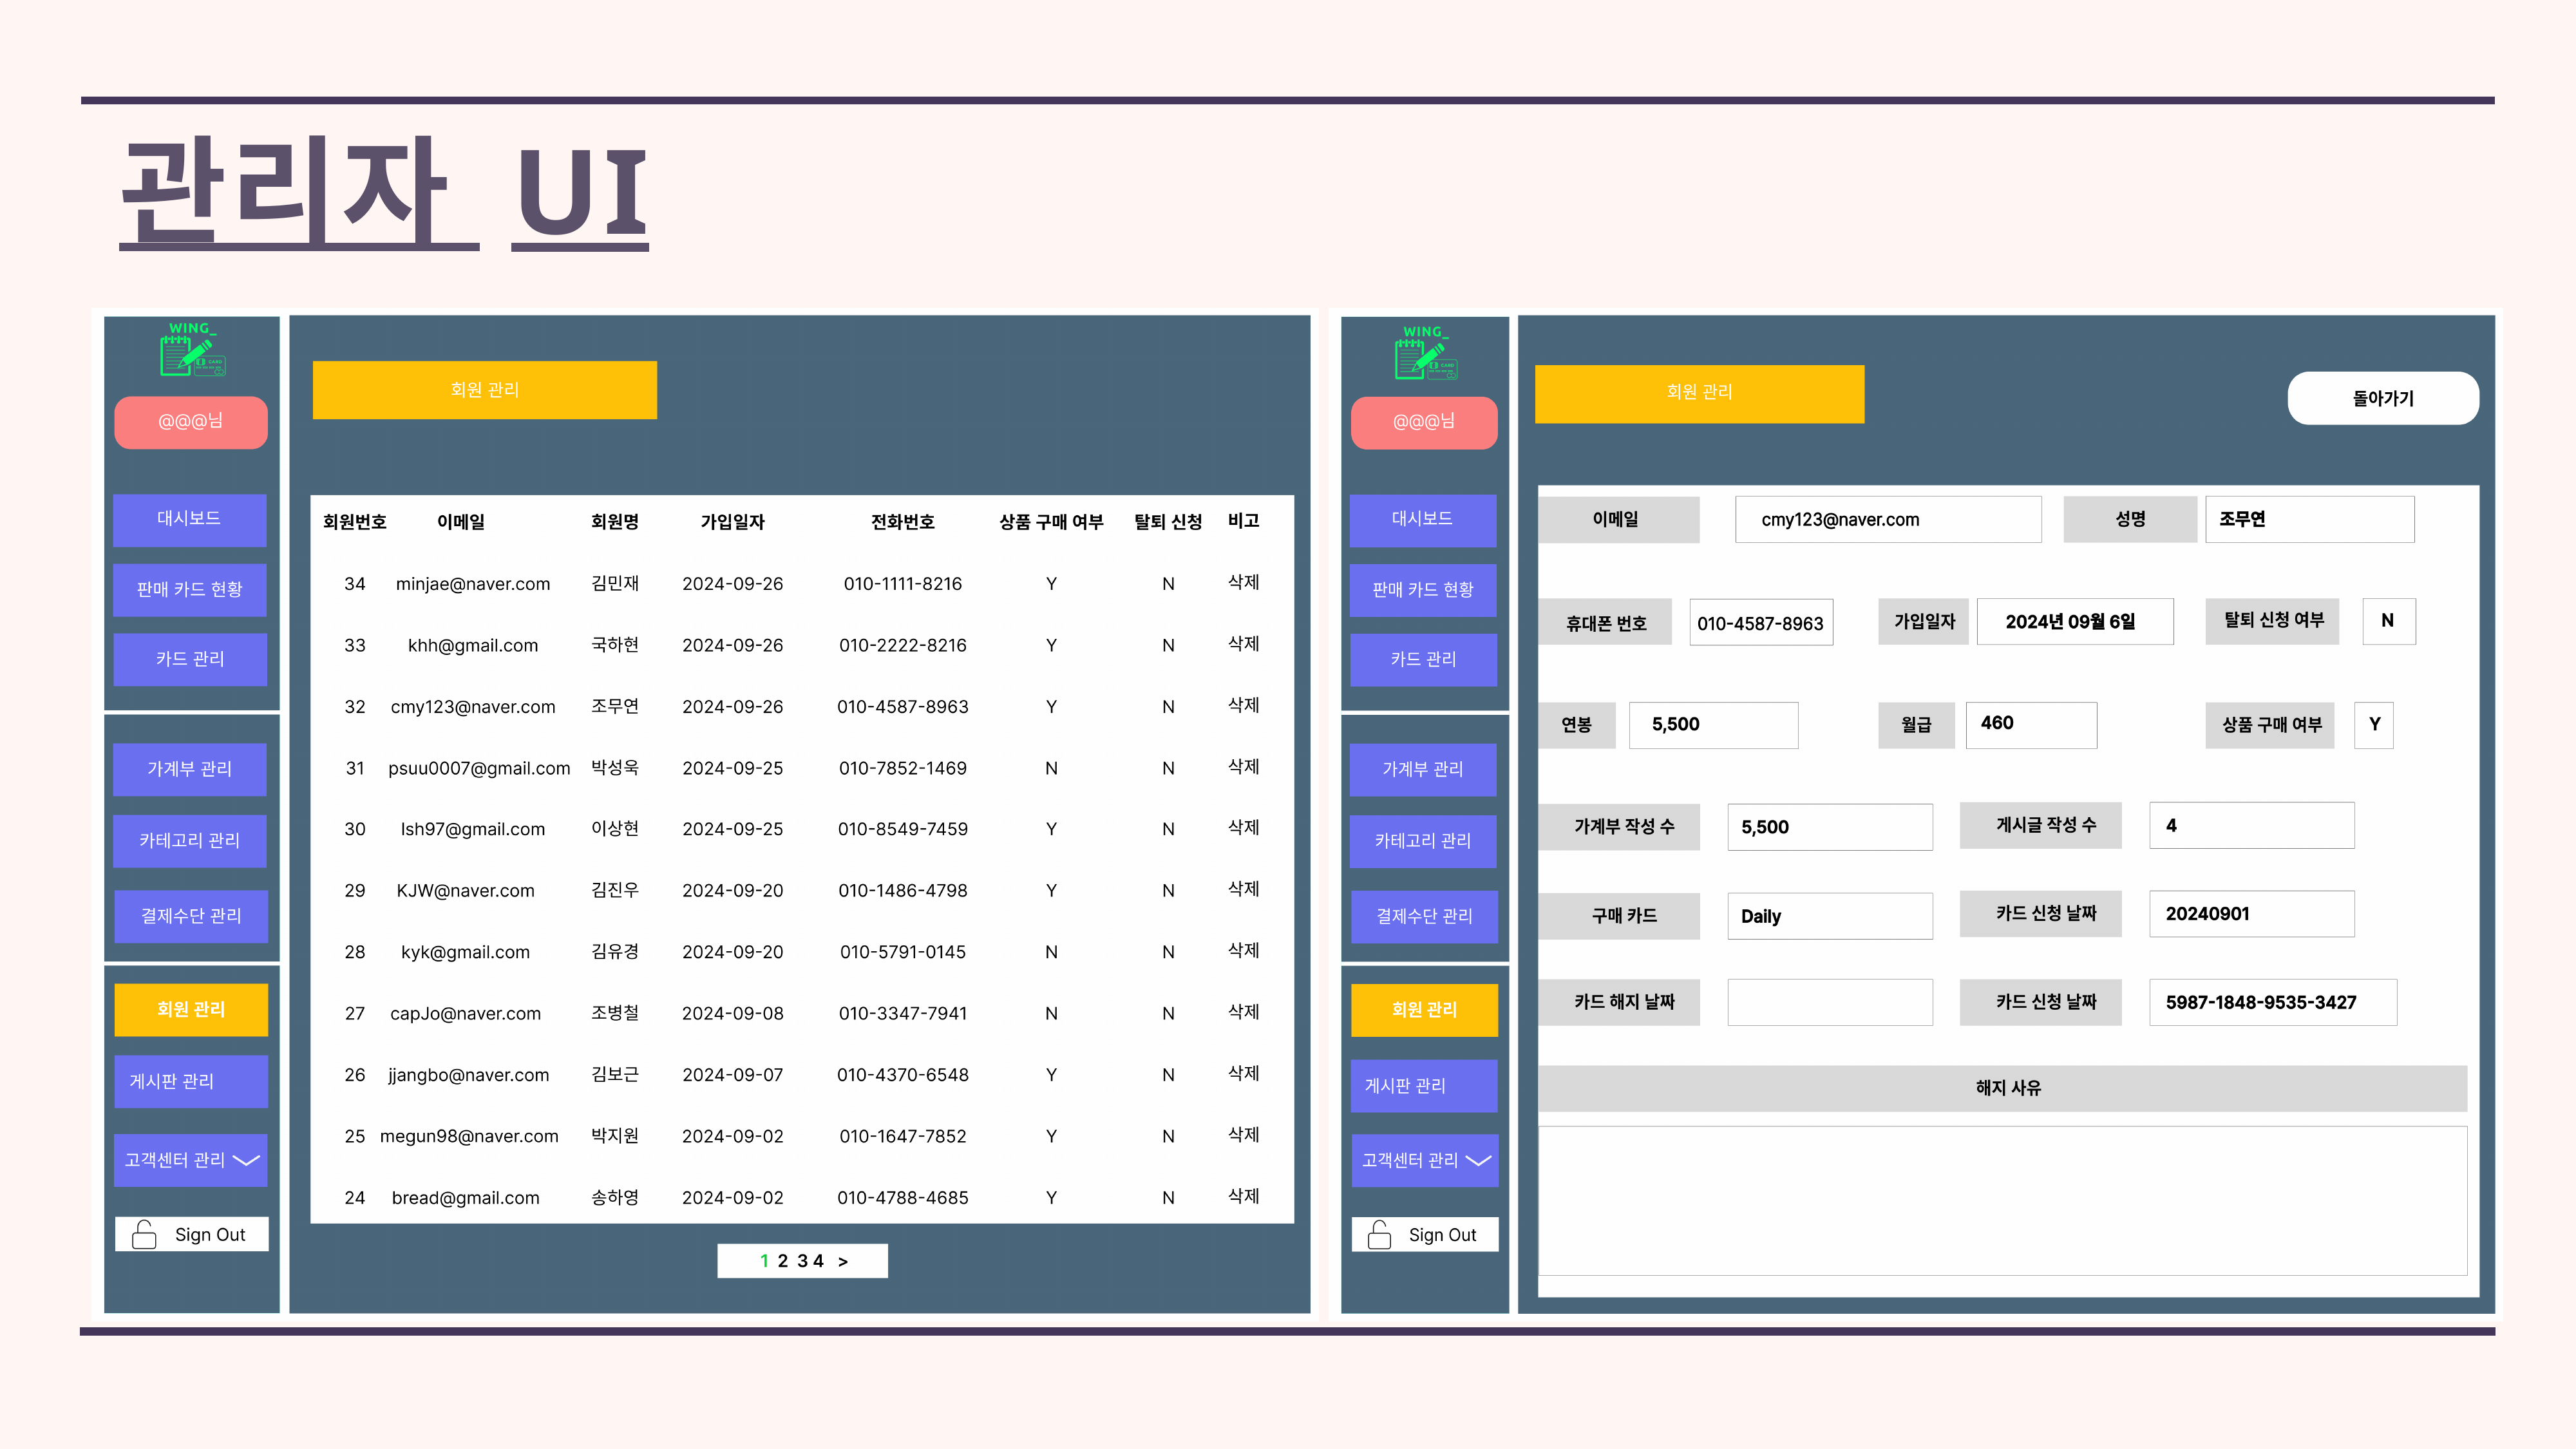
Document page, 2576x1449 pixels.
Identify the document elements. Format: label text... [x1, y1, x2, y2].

picture [91, 308, 1319, 1322]
title 관리자 UI [113, 127, 2249, 303]
picture [1329, 308, 2503, 1322]
